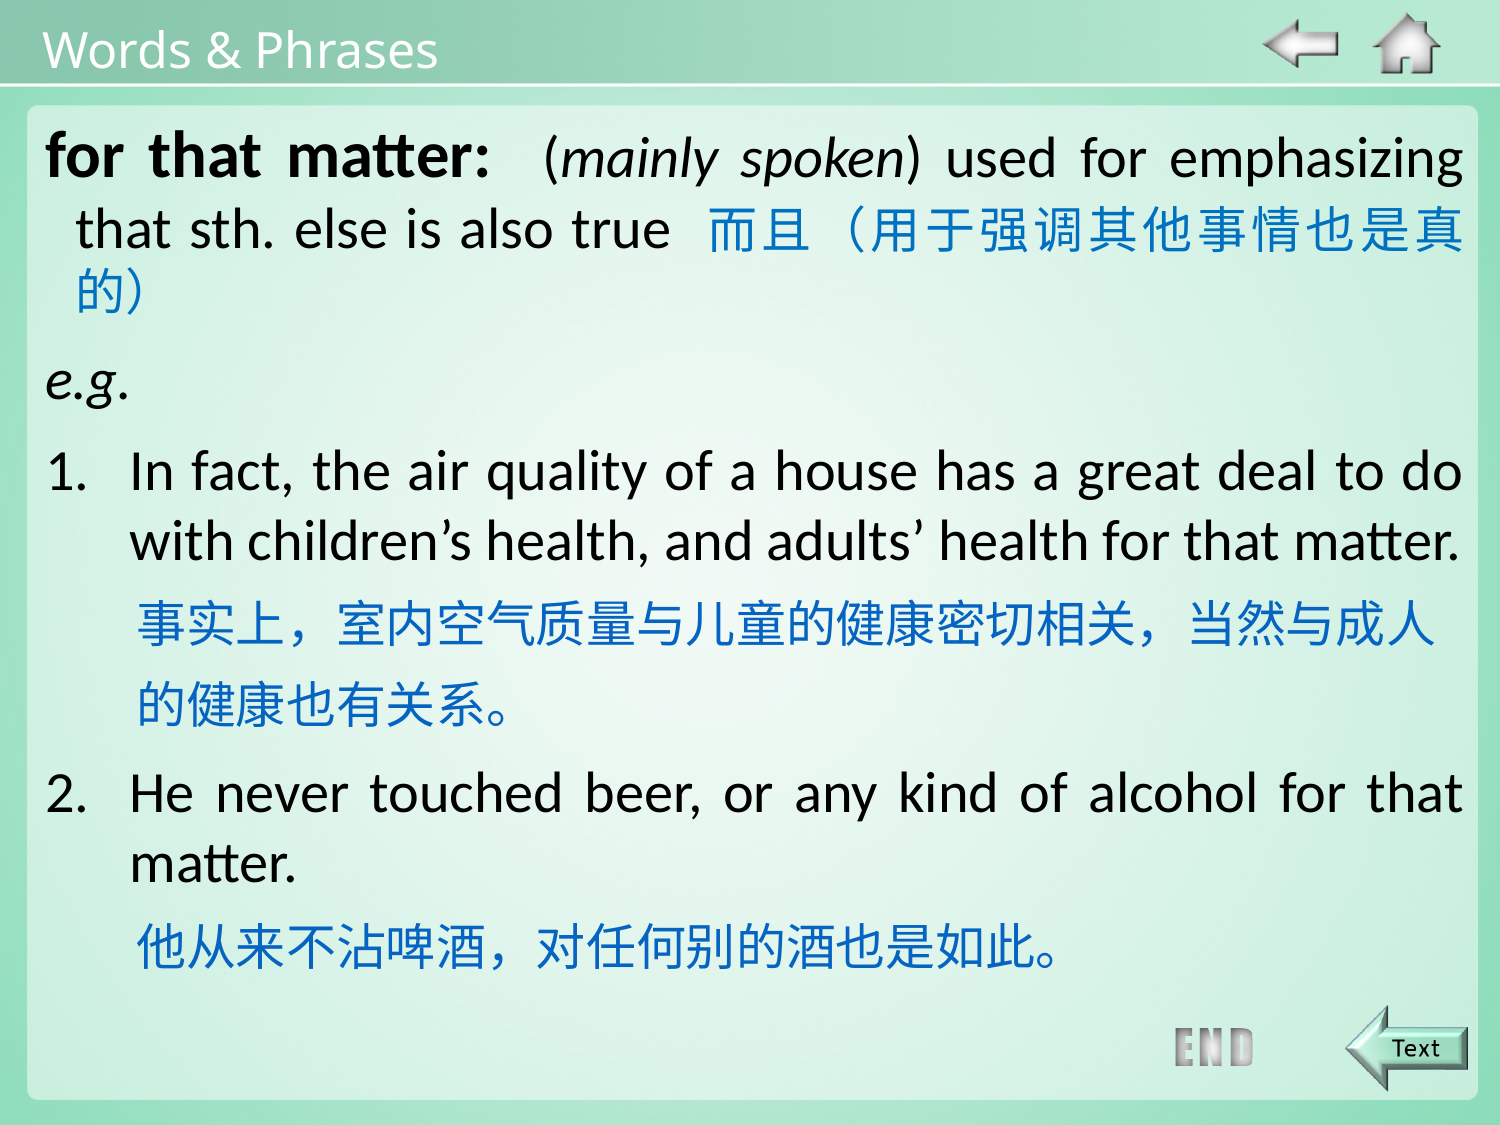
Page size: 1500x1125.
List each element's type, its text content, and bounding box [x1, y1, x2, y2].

list for that matter: (mainly spoken) used for emphasizing that sth. else is also true 而且（用于强调其他事情也是真的） e.g. In fact, the air quality of a house has a great deal to do with children’s health, and adults’ health for that matter. 事实上，室内空气质量与儿童的健康密切相关，当然与成人 的健康也有关系。 He never touched beer, or any kind of alcohol for that matter. 他从来不沾啤酒，对任何别的酒也是如此。 [29, 102, 1480, 1099]
text_box Words & Phrases [27, 11, 582, 87]
picture [0, 0, 1500, 1125]
